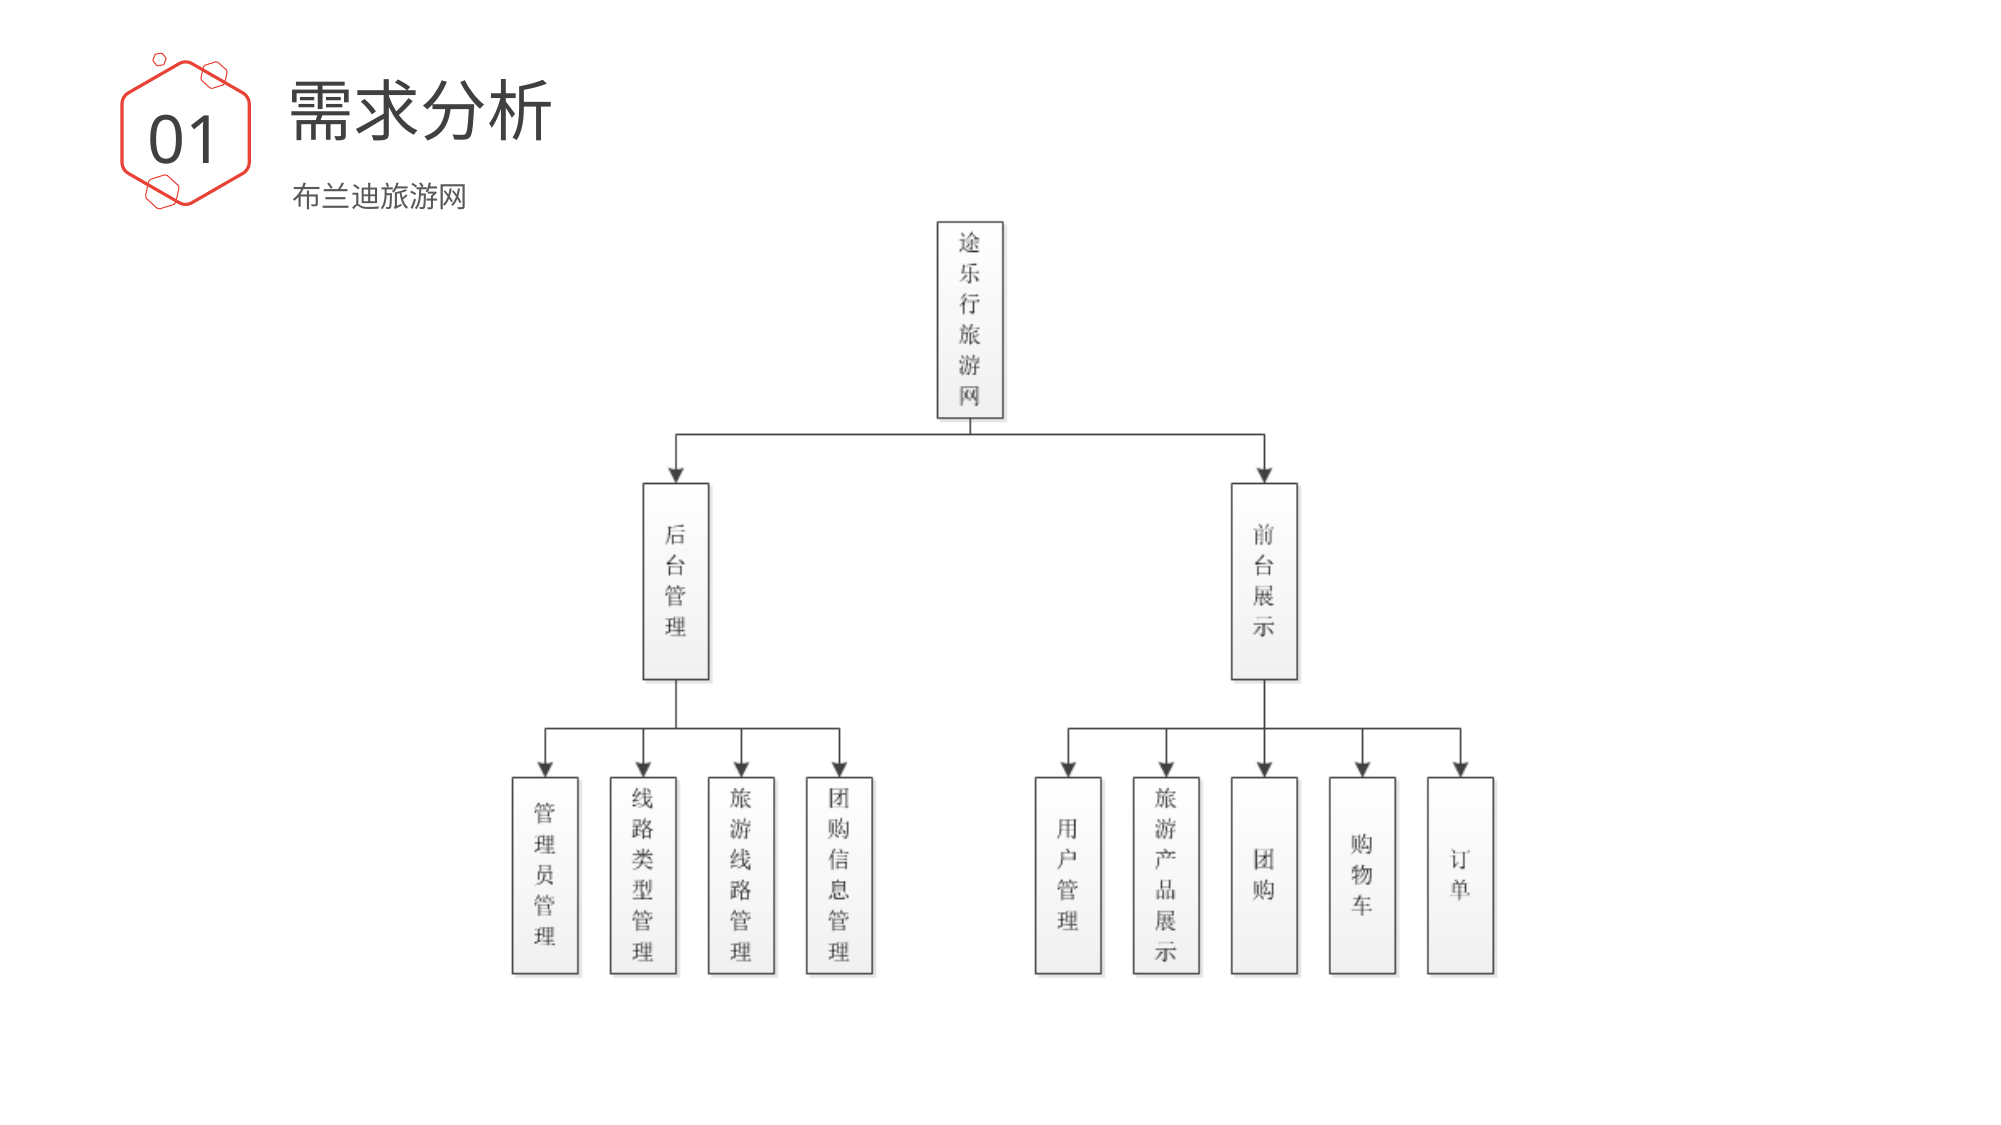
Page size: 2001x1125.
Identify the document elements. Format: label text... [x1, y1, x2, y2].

text_box [136, 61, 208, 88]
text_box [217, 82, 235, 88]
text_box [152, 53, 167, 66]
text_box [200, 61, 228, 89]
text_box [177, 184, 225, 205]
text_box 需求分析 [272, 61, 723, 156]
picture [499, 215, 1501, 983]
text_box 01 [116, 88, 255, 184]
text_box 布兰迪旅游网 [278, 153, 935, 221]
text_box [145, 174, 179, 209]
